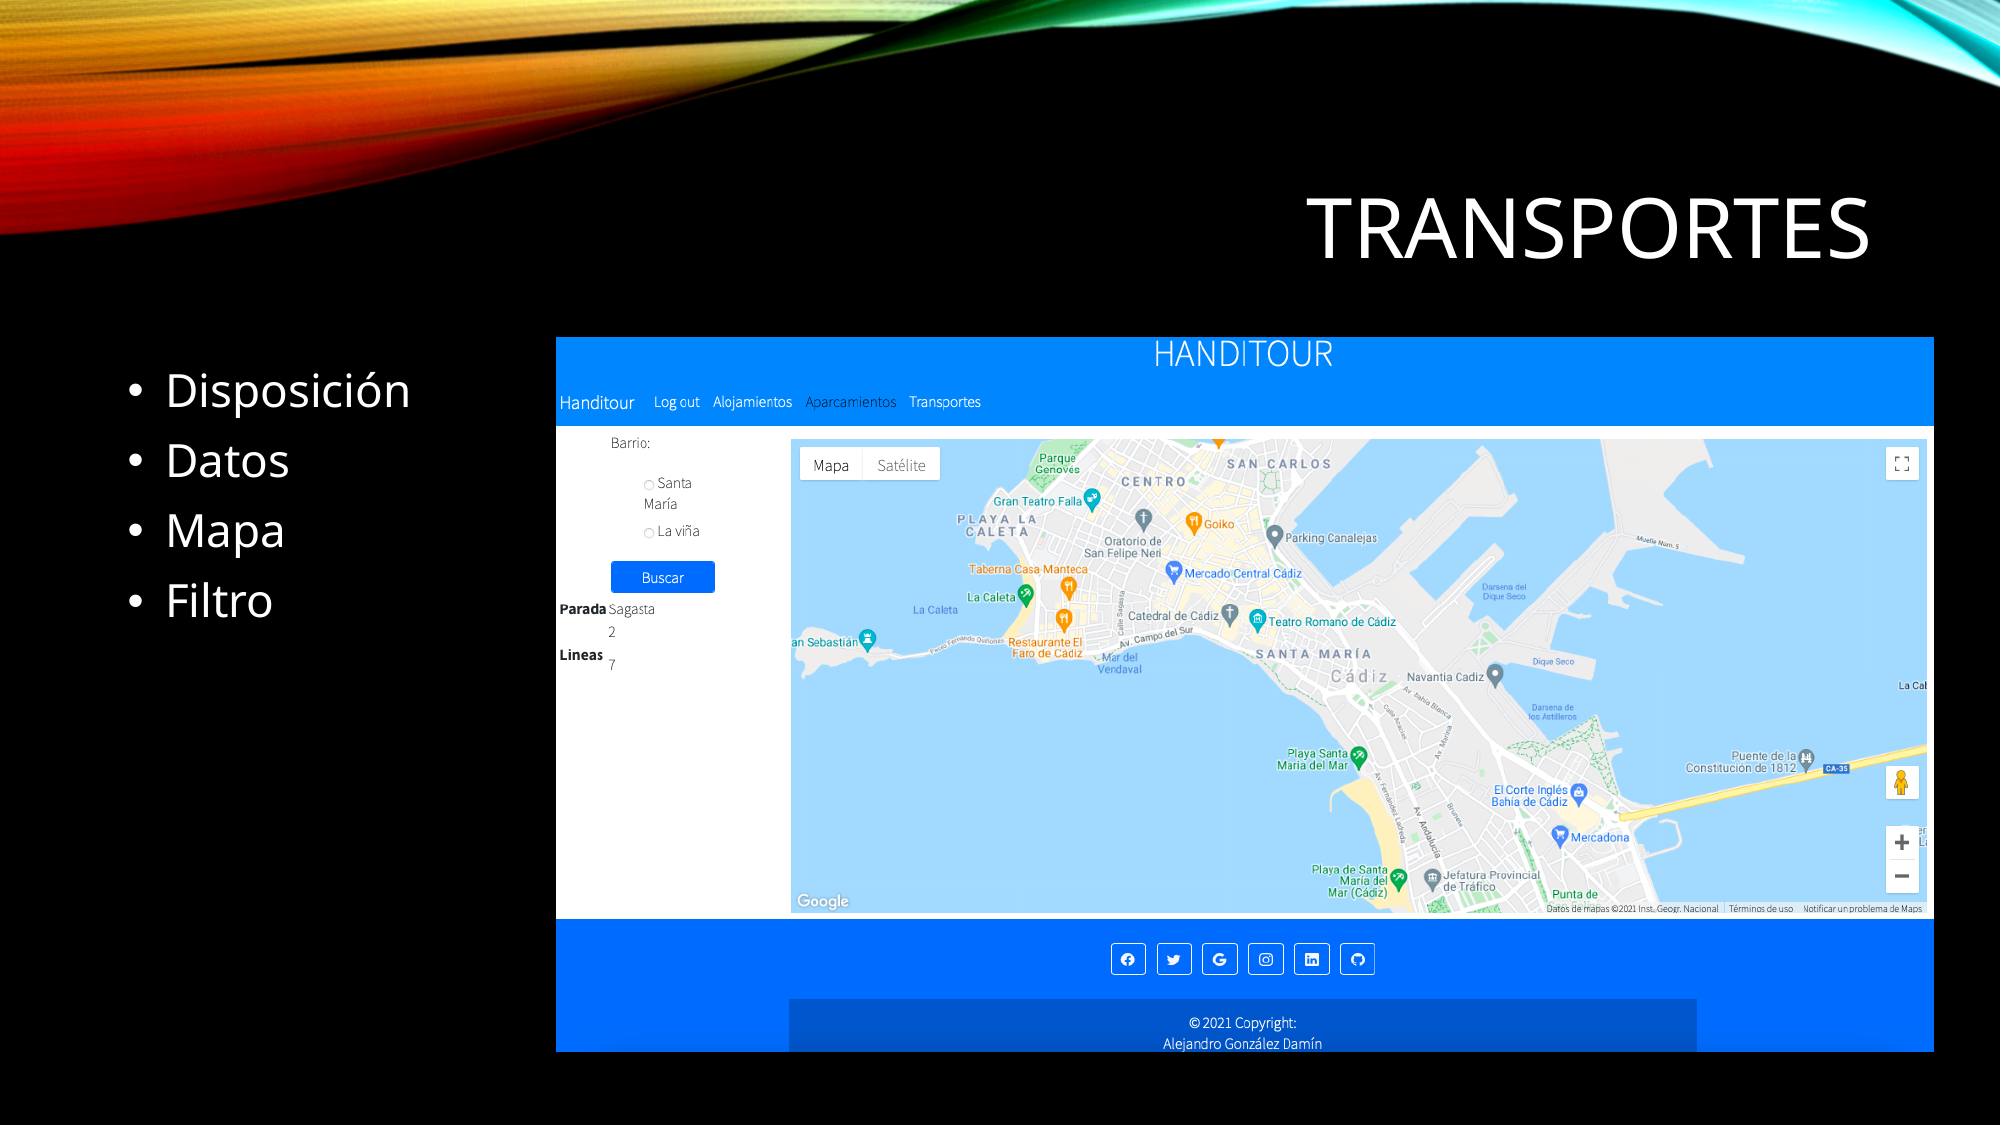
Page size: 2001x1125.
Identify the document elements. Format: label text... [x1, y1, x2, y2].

list Disposición Datos Mapa Filtro [112, 360, 555, 1021]
picture [555, 337, 1935, 1053]
picture [0, 0, 2000, 237]
title transportes [474, 125, 1888, 338]
